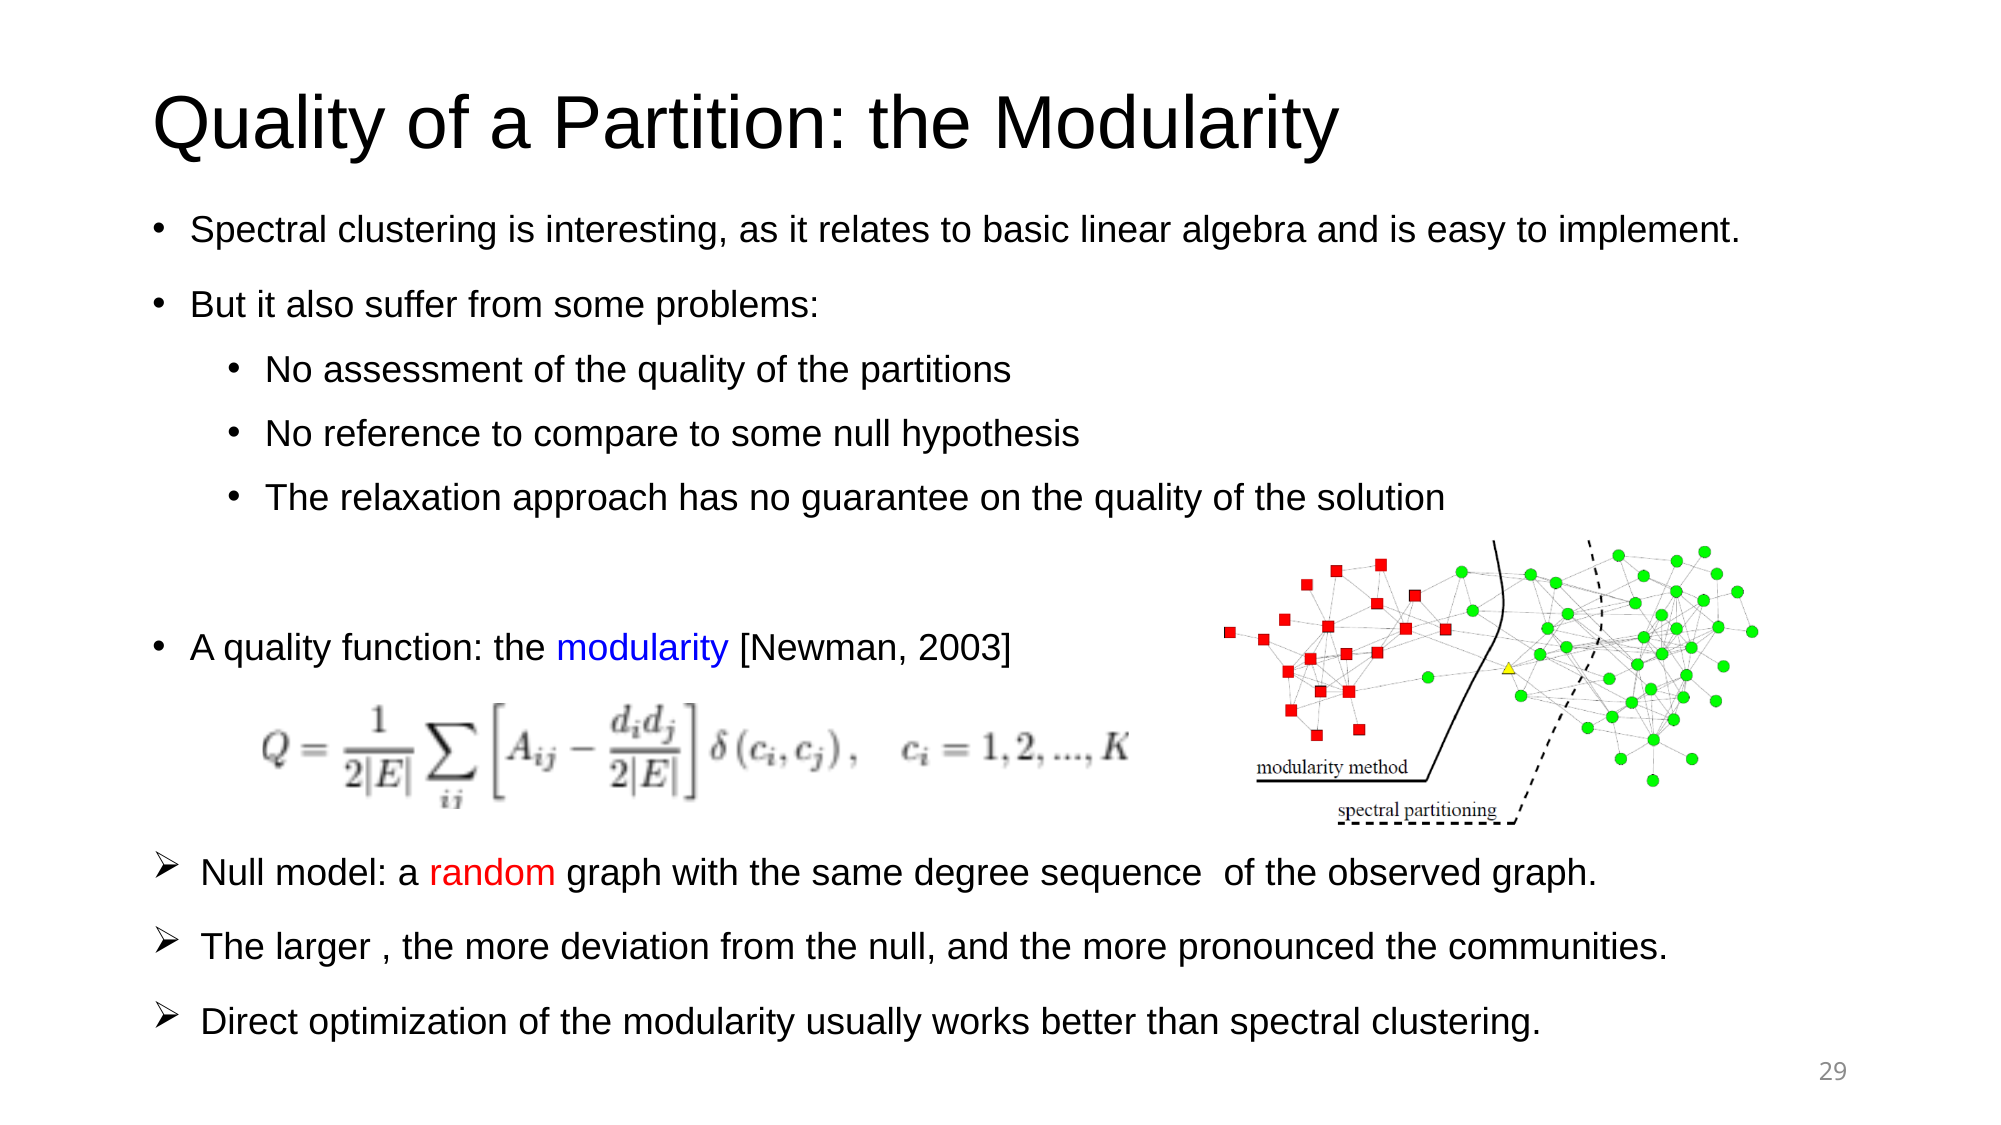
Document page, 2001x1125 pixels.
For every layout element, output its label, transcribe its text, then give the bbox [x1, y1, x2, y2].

picture [1206, 536, 1773, 836]
picture [262, 703, 1129, 809]
title Quality of a Partition: the Modularity [137, 59, 1863, 189]
slide_number 29 [1412, 1042, 1863, 1103]
